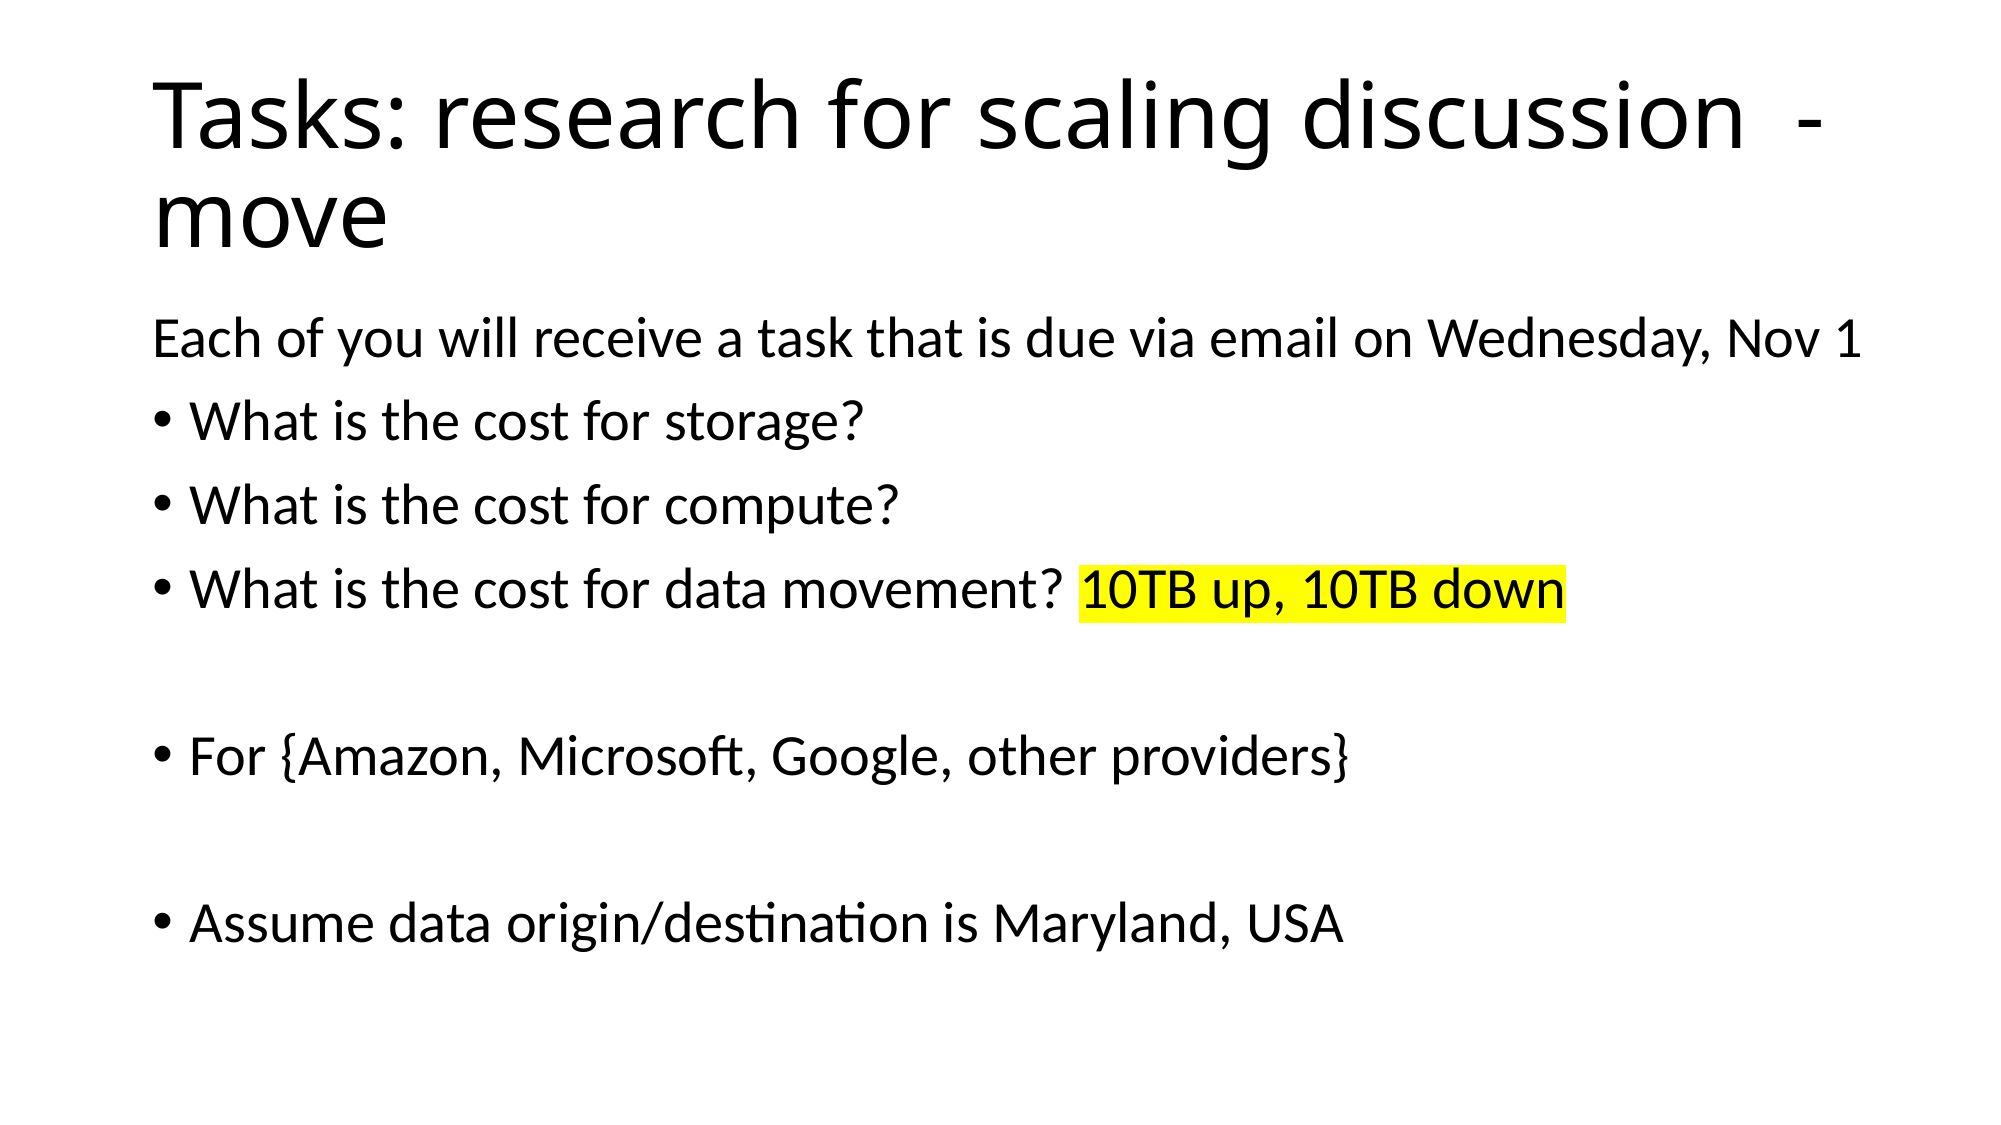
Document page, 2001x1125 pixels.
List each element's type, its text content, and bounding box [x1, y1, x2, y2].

title Tasks: research for scaling discussion - move [137, 59, 1863, 278]
list Each of you will receive a task that is due via email on Wednesday, Nov 1 What is the cost for storage? What is the cost for compute? What is the cost for data movement? 10TB up, 10TB down For {Amazon, Microsoft, Google, other providers} Assume data origin/destination is Maryland, USA [137, 299, 1894, 1014]
